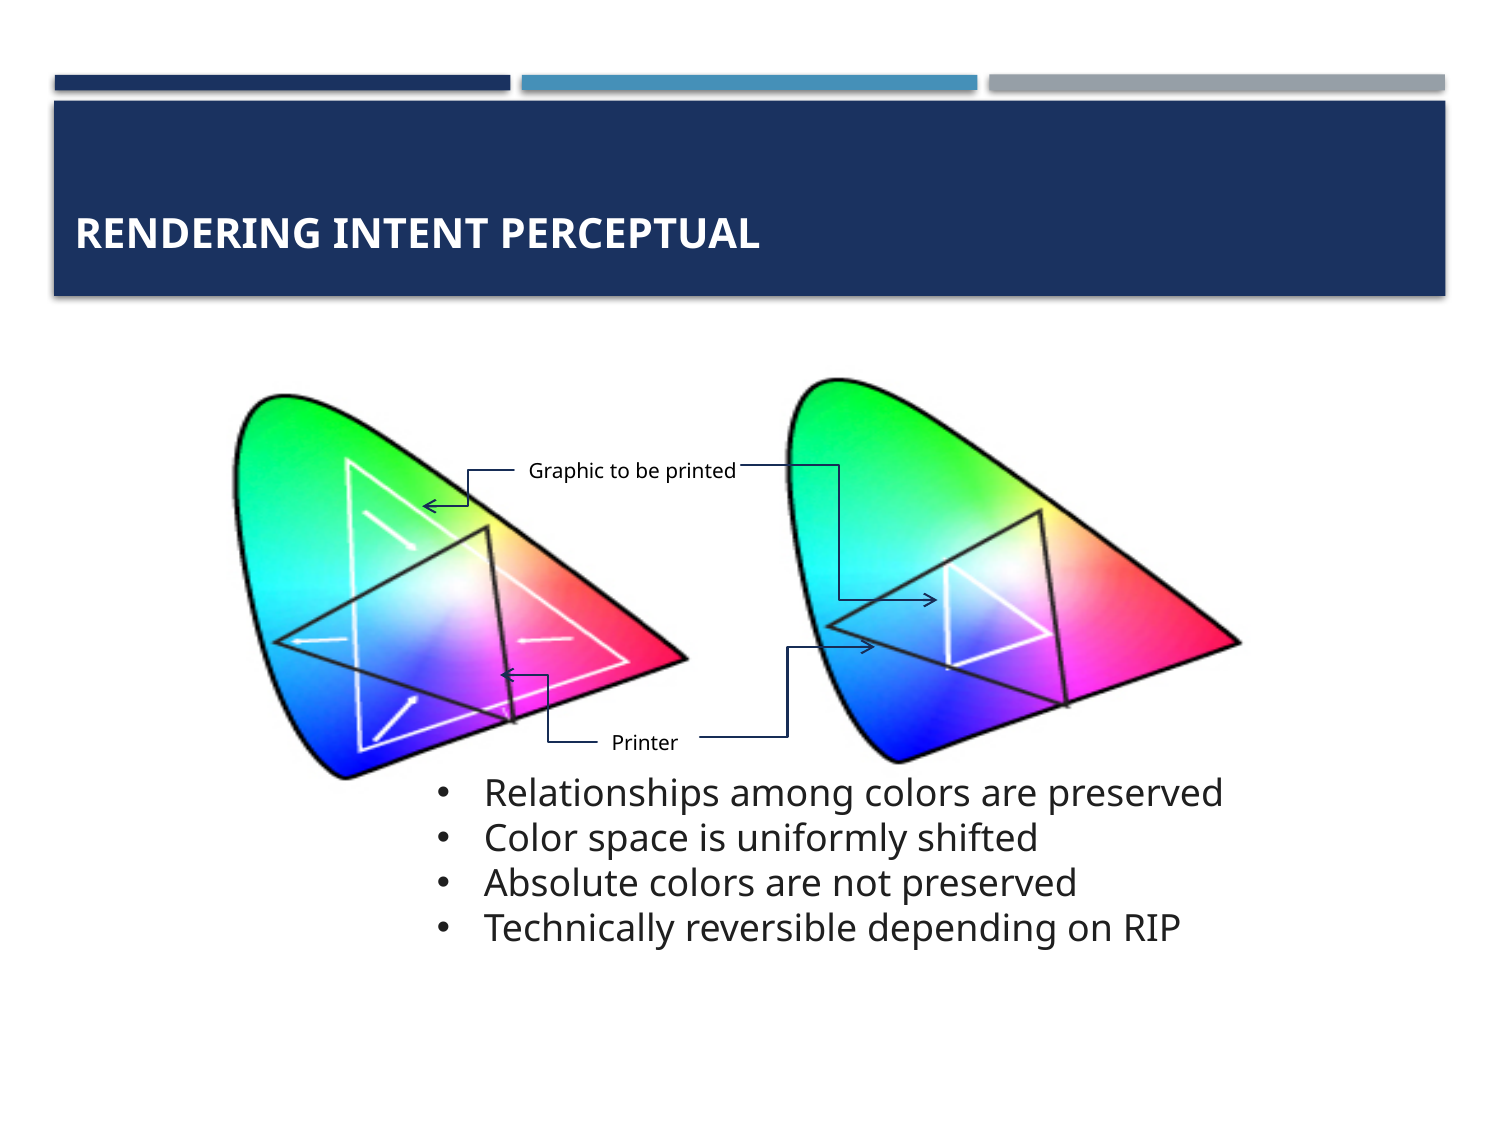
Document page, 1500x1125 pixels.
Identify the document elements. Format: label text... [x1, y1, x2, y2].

picture [186, 380, 738, 795]
title Rendering Intent Perceptual [59, 192, 1097, 315]
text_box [740, 464, 938, 601]
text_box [421, 469, 525, 507]
text_box Relationships among colors are preserved Color space is uniformly shifted Absolute colors are not preserved Technically reversible depending on RIP [422, 761, 1320, 956]
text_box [699, 646, 876, 738]
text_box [499, 674, 601, 743]
picture [740, 365, 1292, 779]
